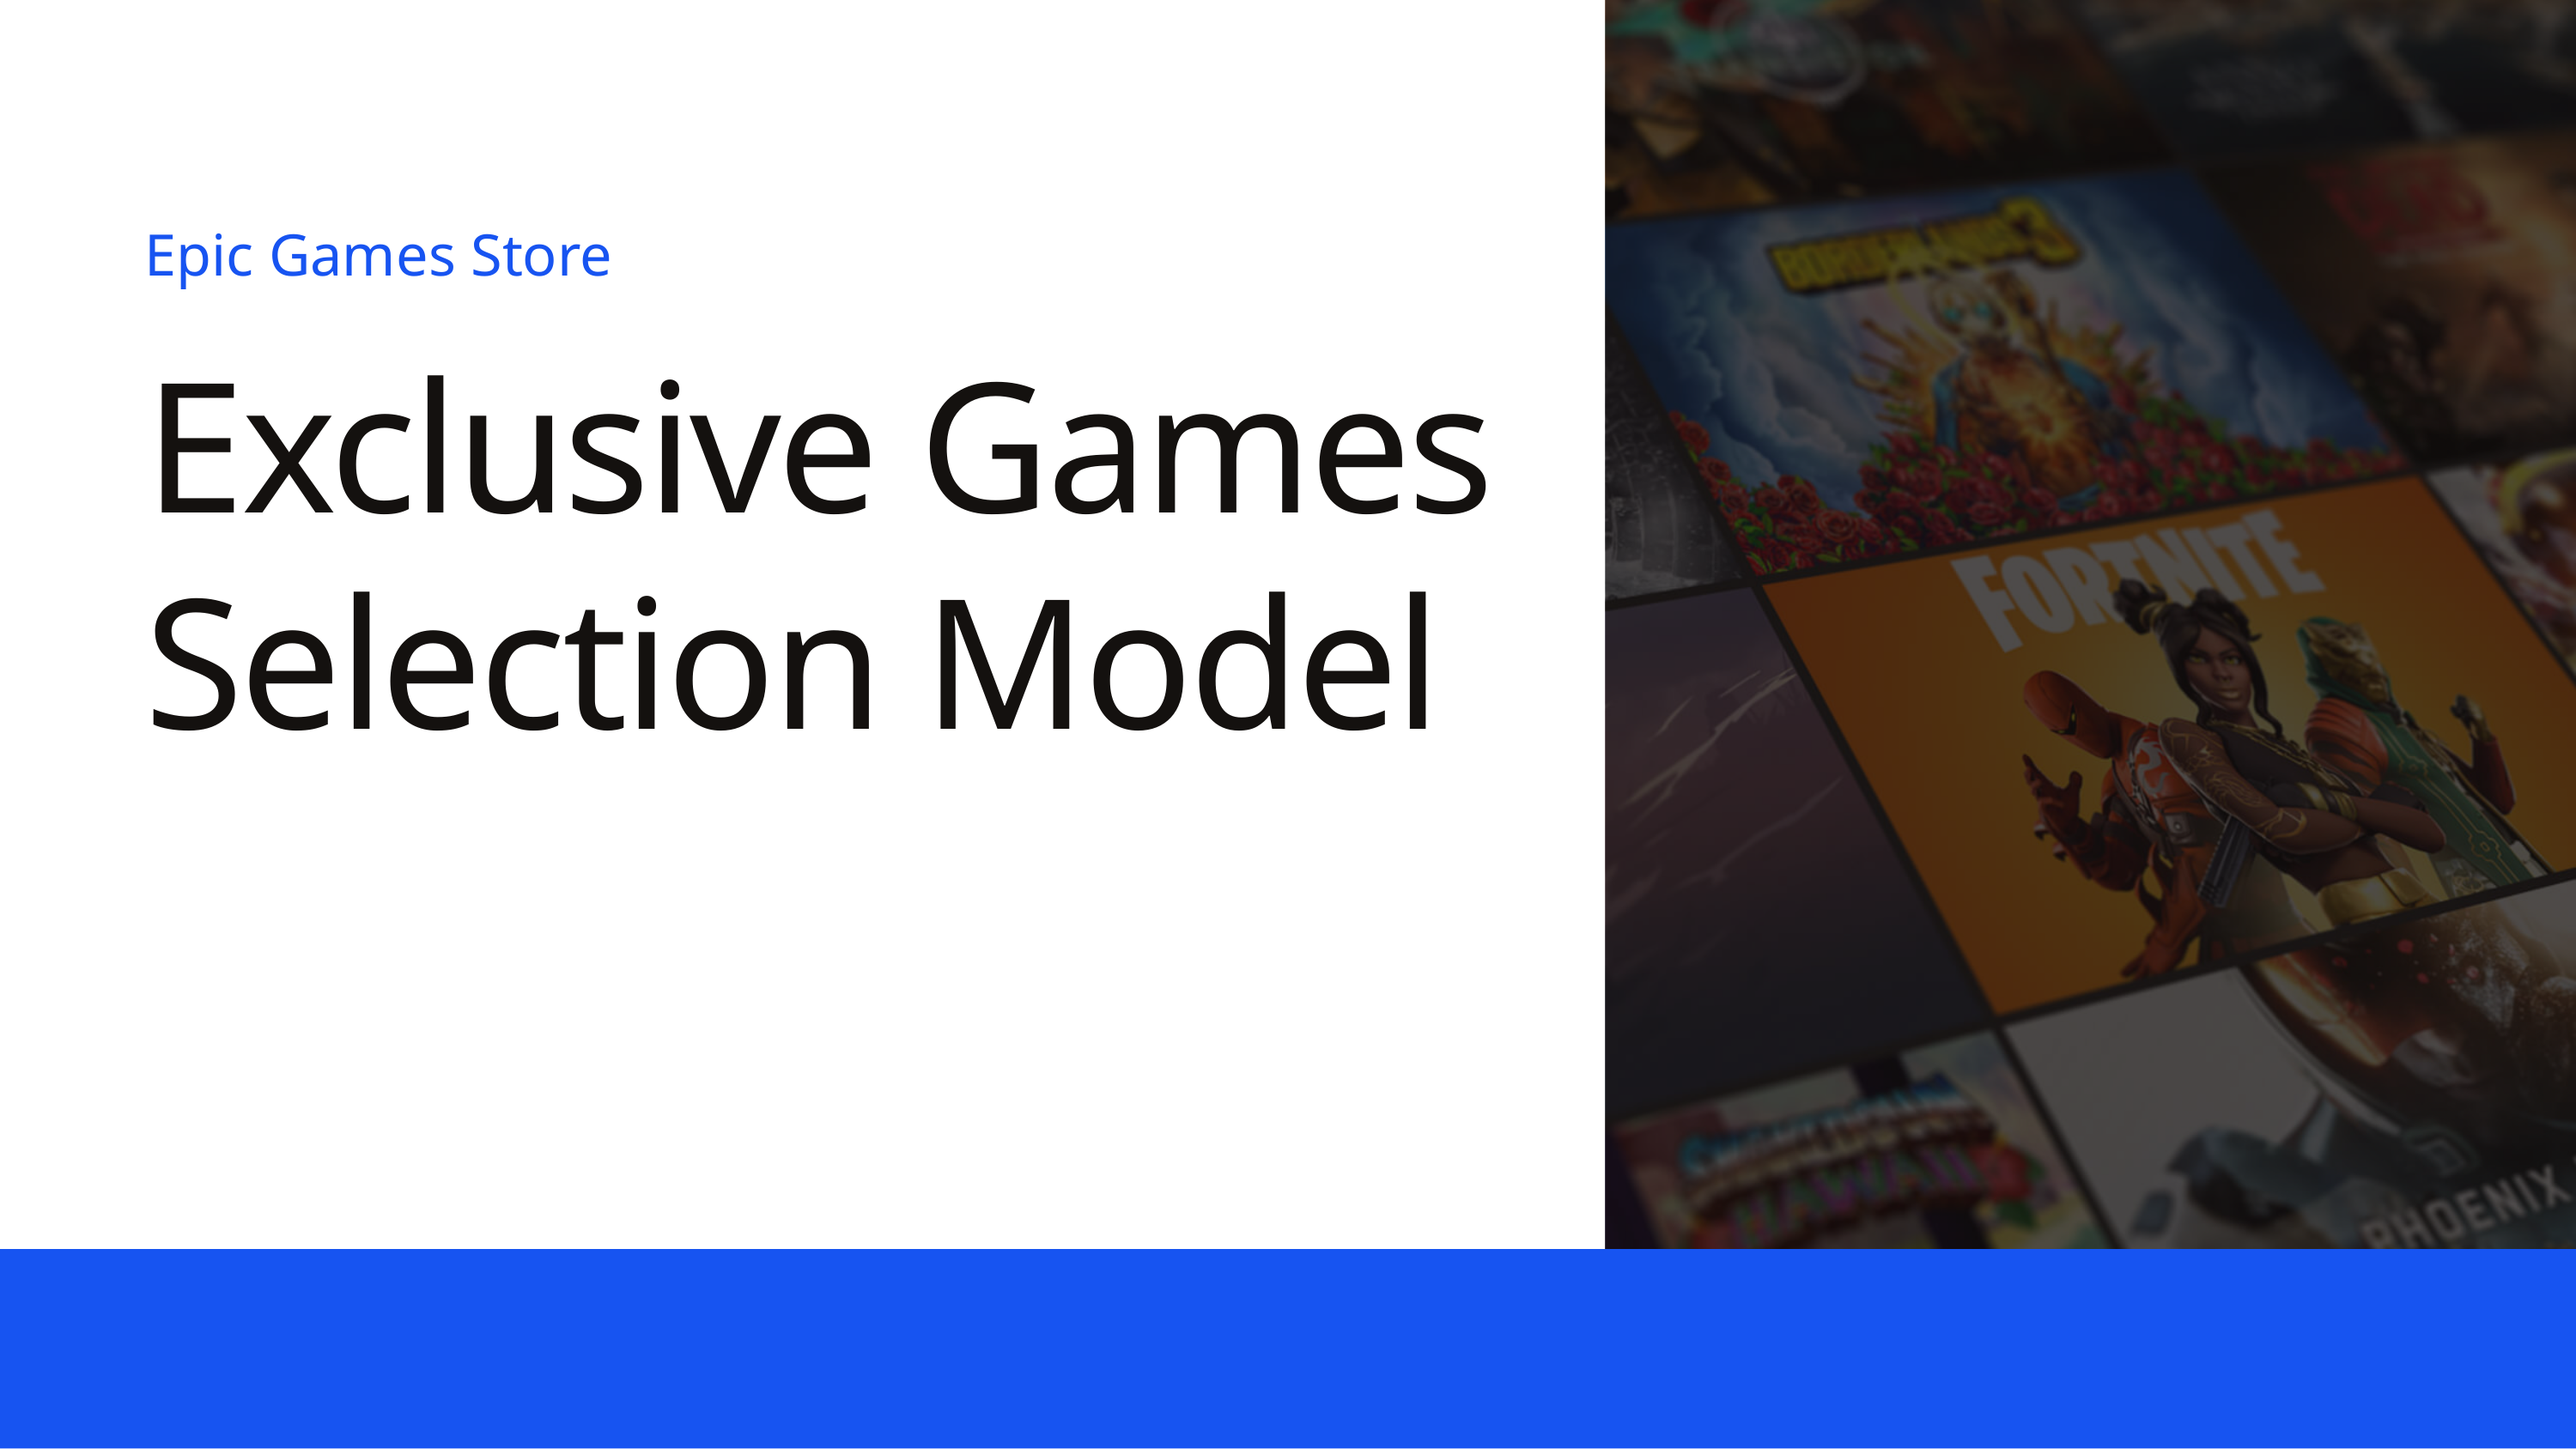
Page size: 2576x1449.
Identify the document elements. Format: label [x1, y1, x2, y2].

picture [1605, 0, 2576, 1267]
text_box [0, 1249, 2576, 1449]
text_box [144, 218, 1502, 1023]
